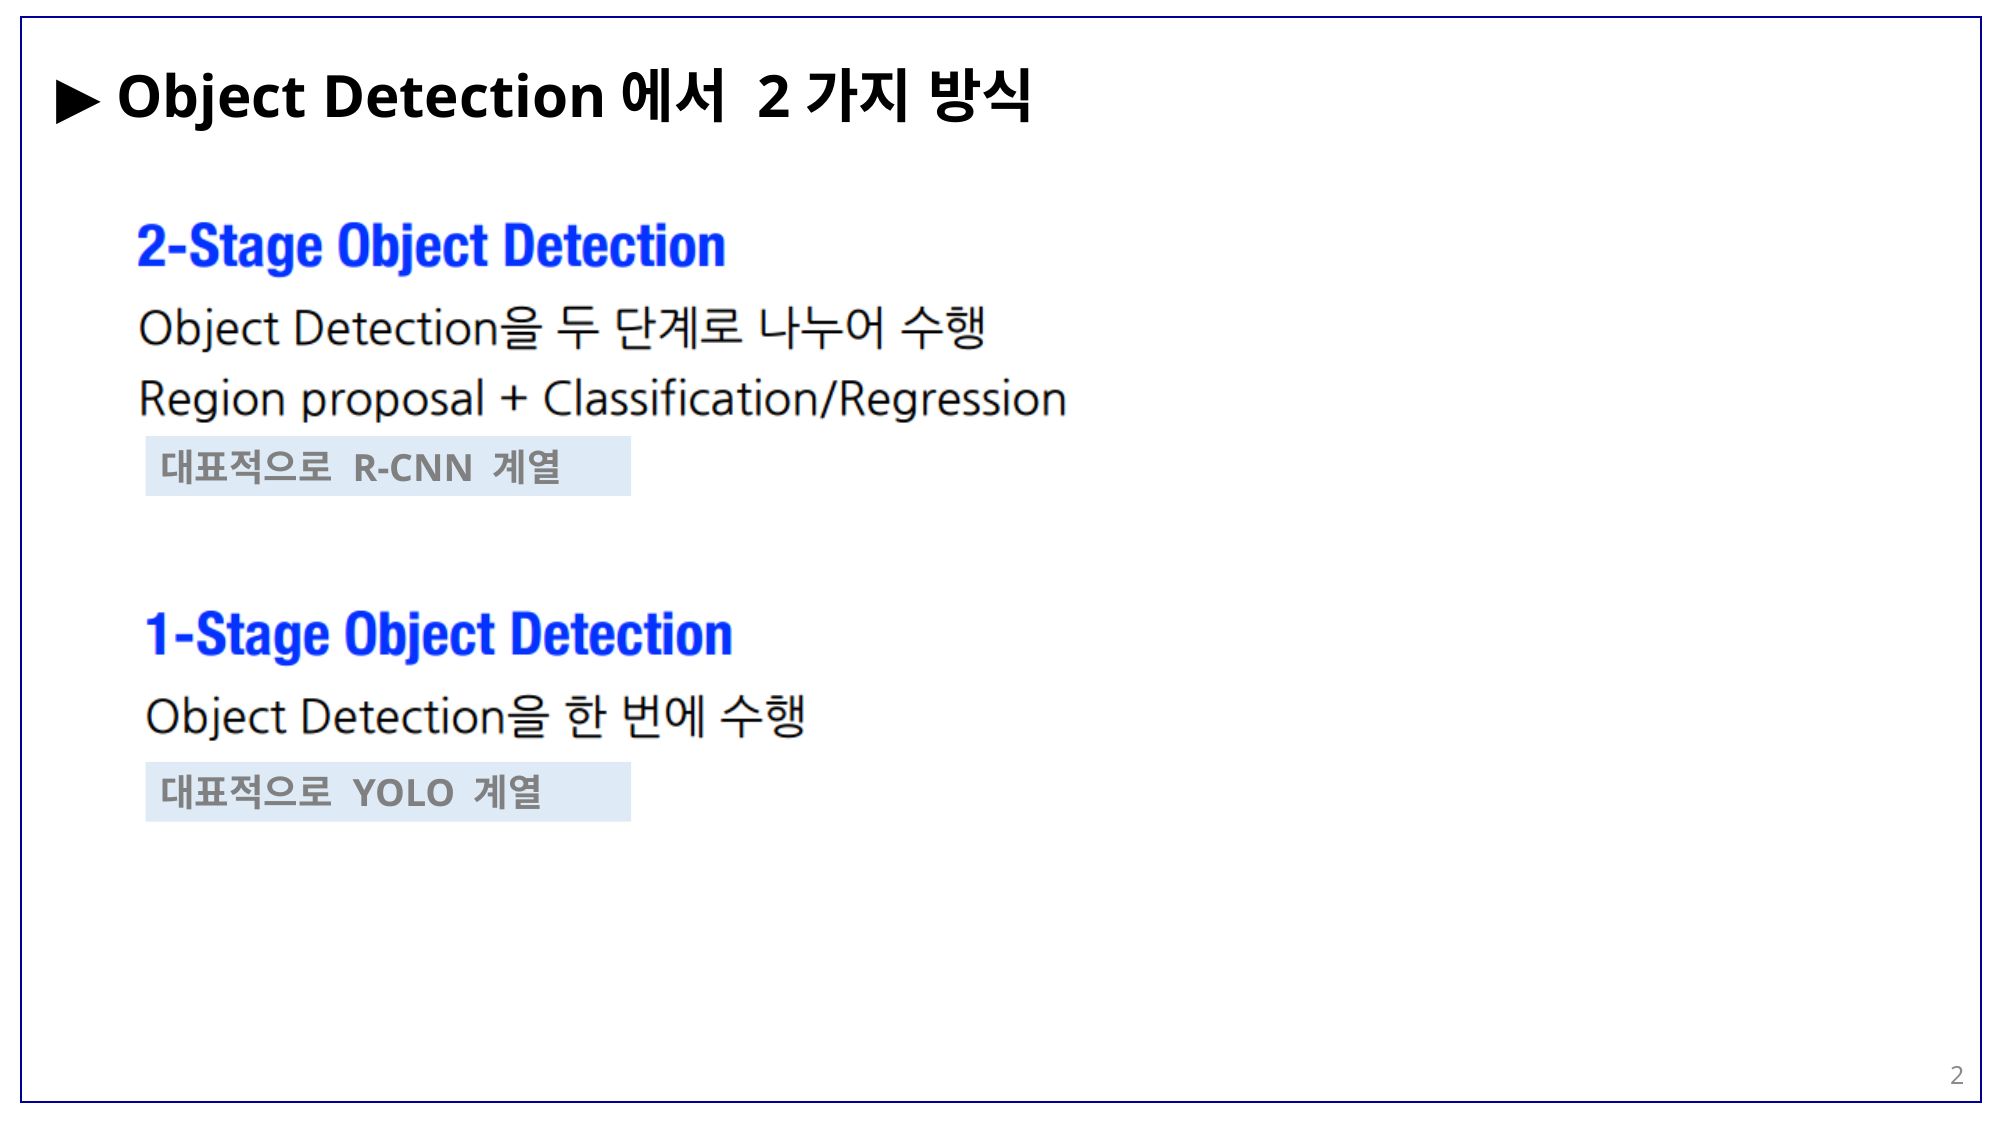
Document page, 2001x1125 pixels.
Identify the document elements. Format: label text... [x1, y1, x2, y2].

text_box 대표적으로 R-CNN 계열 [145, 437, 632, 496]
picture [127, 587, 1112, 791]
text_box [20, 16, 1982, 1103]
text_box 대표적으로 YOLO 계열 [145, 791, 632, 822]
slide_number 2 [1529, 1103, 1980, 1107]
picture [120, 199, 1105, 437]
text_box ▶ Object Detection에서 2가지 방식 [41, 52, 1144, 137]
